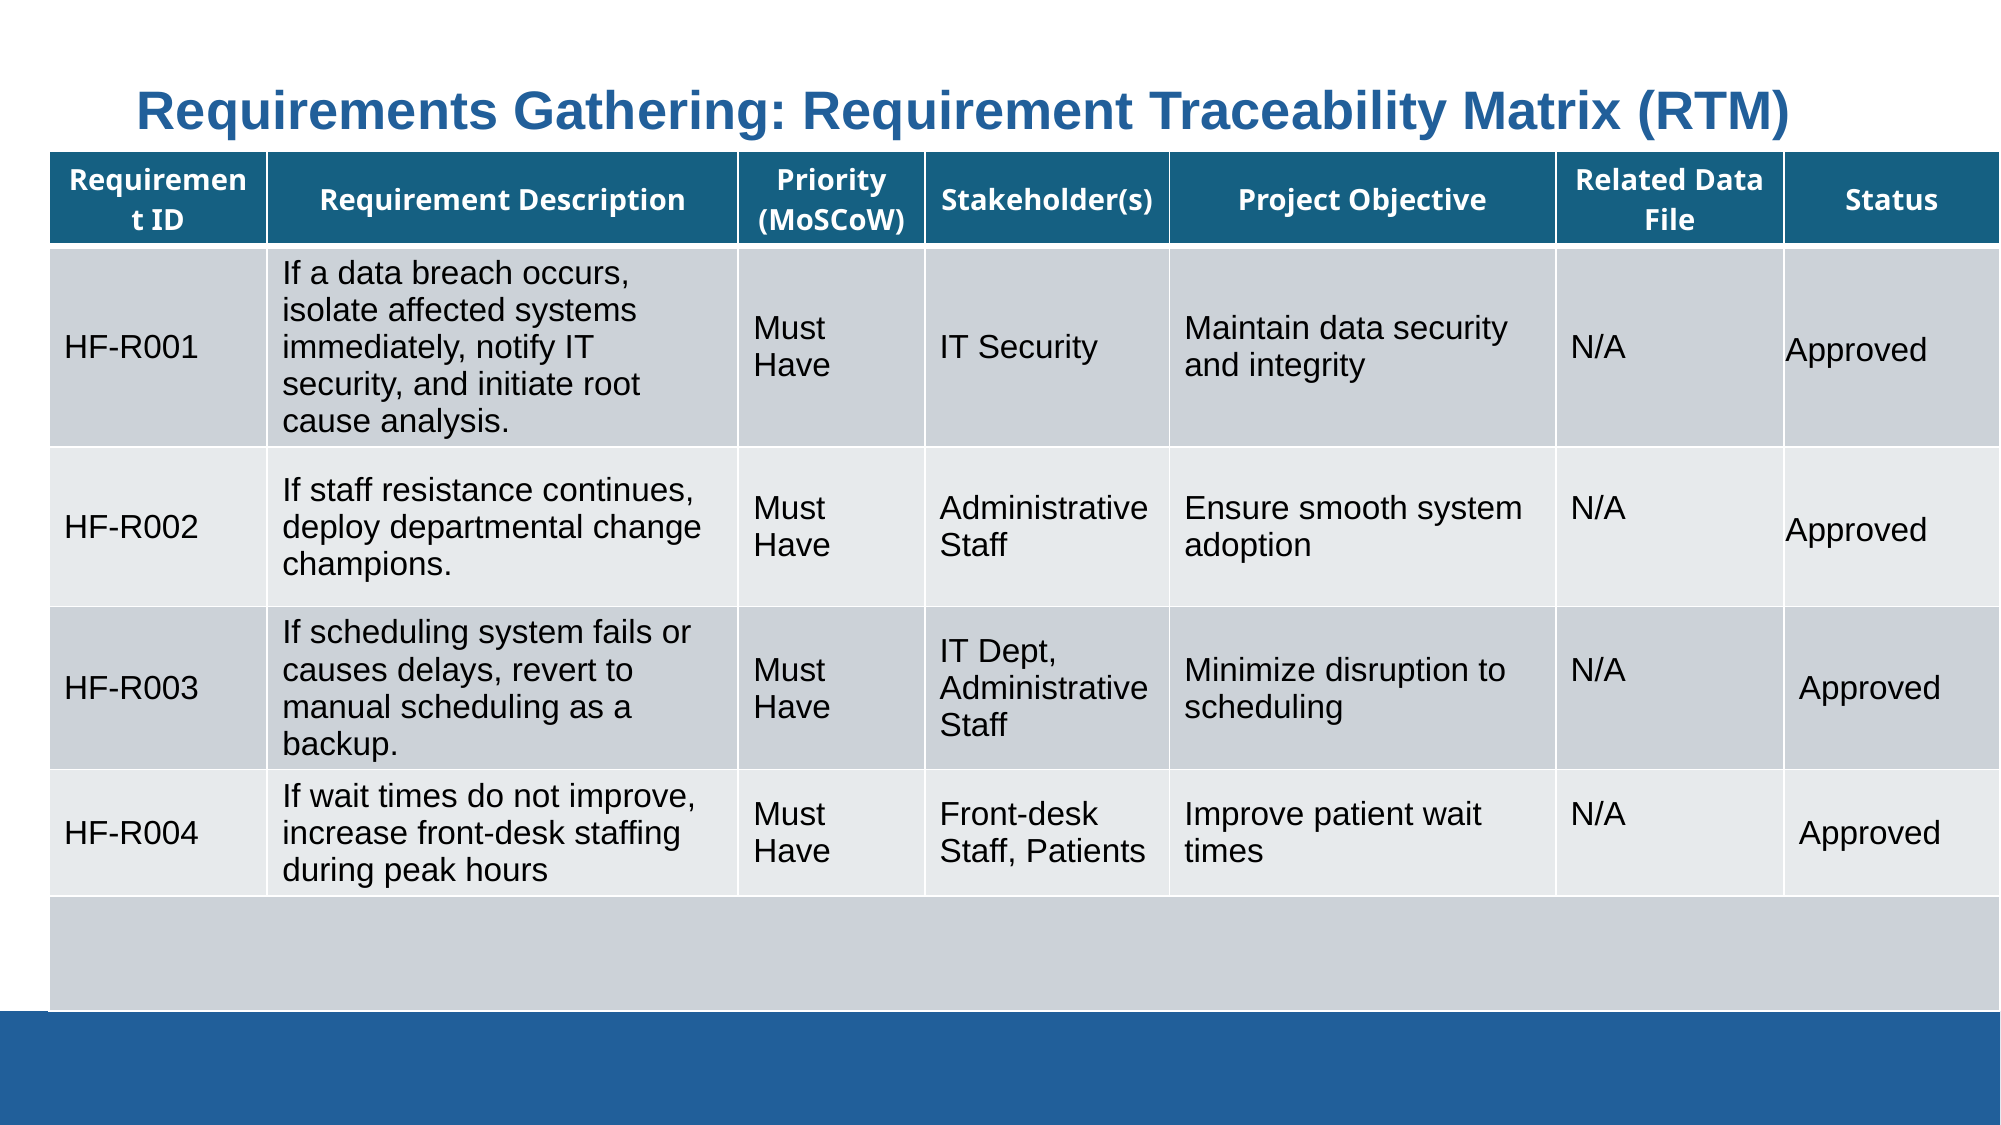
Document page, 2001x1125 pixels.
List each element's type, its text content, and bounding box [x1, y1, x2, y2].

table_cell Maintain data security and integrity [1170, 249, 1555, 446]
table_cell [50, 897, 1999, 1010]
table_cell HF-R004 [50, 770, 266, 895]
table_header Requirement Description [268, 152, 737, 243]
table_cell If scheduling system fails or causes delays, revert to manual scheduling as a backup. [268, 607, 737, 769]
table_cell Front-desk Staff, Patients [926, 770, 1169, 895]
table_cell Approved [1785, 249, 1999, 446]
title Requirements Gathering: Requirement Traceability Matrix (RTM) [121, 55, 1863, 151]
table_cell N/A [1557, 448, 1783, 606]
table_cell N/A [1557, 249, 1783, 446]
table_cell IT Dept, Administrative Staff [926, 607, 1169, 769]
table_cell If staff resistance continues, deploy departmental change champions. [268, 448, 737, 606]
table_header Project Objective [1170, 152, 1555, 243]
table_cell N/A [1557, 607, 1783, 769]
table_header Stakeholder(s) [926, 152, 1169, 243]
table_header Status [1785, 152, 1999, 243]
table_cell If a data breach occurs, isolate affected systems immediately, notify IT security, and initiate root cause analysis. [268, 249, 737, 446]
table_header Priority (MoSCoW) [739, 152, 924, 243]
table_cell Approved [1785, 448, 1999, 606]
table_cell Approved [1785, 770, 1999, 895]
table_cell HF-R002 [50, 448, 266, 606]
table_cell Must Have [739, 607, 924, 769]
table_header Requirement ID [50, 152, 266, 243]
table_cell Must Have [739, 249, 924, 446]
table_header Related Data File [1557, 152, 1783, 243]
table_cell Approved [1785, 607, 1999, 769]
table_cell Improve patient wait times [1170, 770, 1555, 895]
table_cell Minimize disruption to scheduling [1170, 607, 1555, 769]
table_cell Must Have [739, 770, 924, 895]
table_cell Administrative Staff [926, 448, 1169, 606]
table_cell HF-R001 [50, 249, 266, 446]
table_cell Must Have [739, 448, 924, 606]
table_cell HF-R003 [50, 607, 266, 769]
table_cell N/A [1557, 770, 1783, 895]
table_cell Ensure smooth system adoption [1170, 448, 1555, 606]
table_cell IT Security [926, 249, 1169, 446]
table_cell If wait times do not improve, increase front-desk staffing during peak hours [268, 770, 737, 895]
